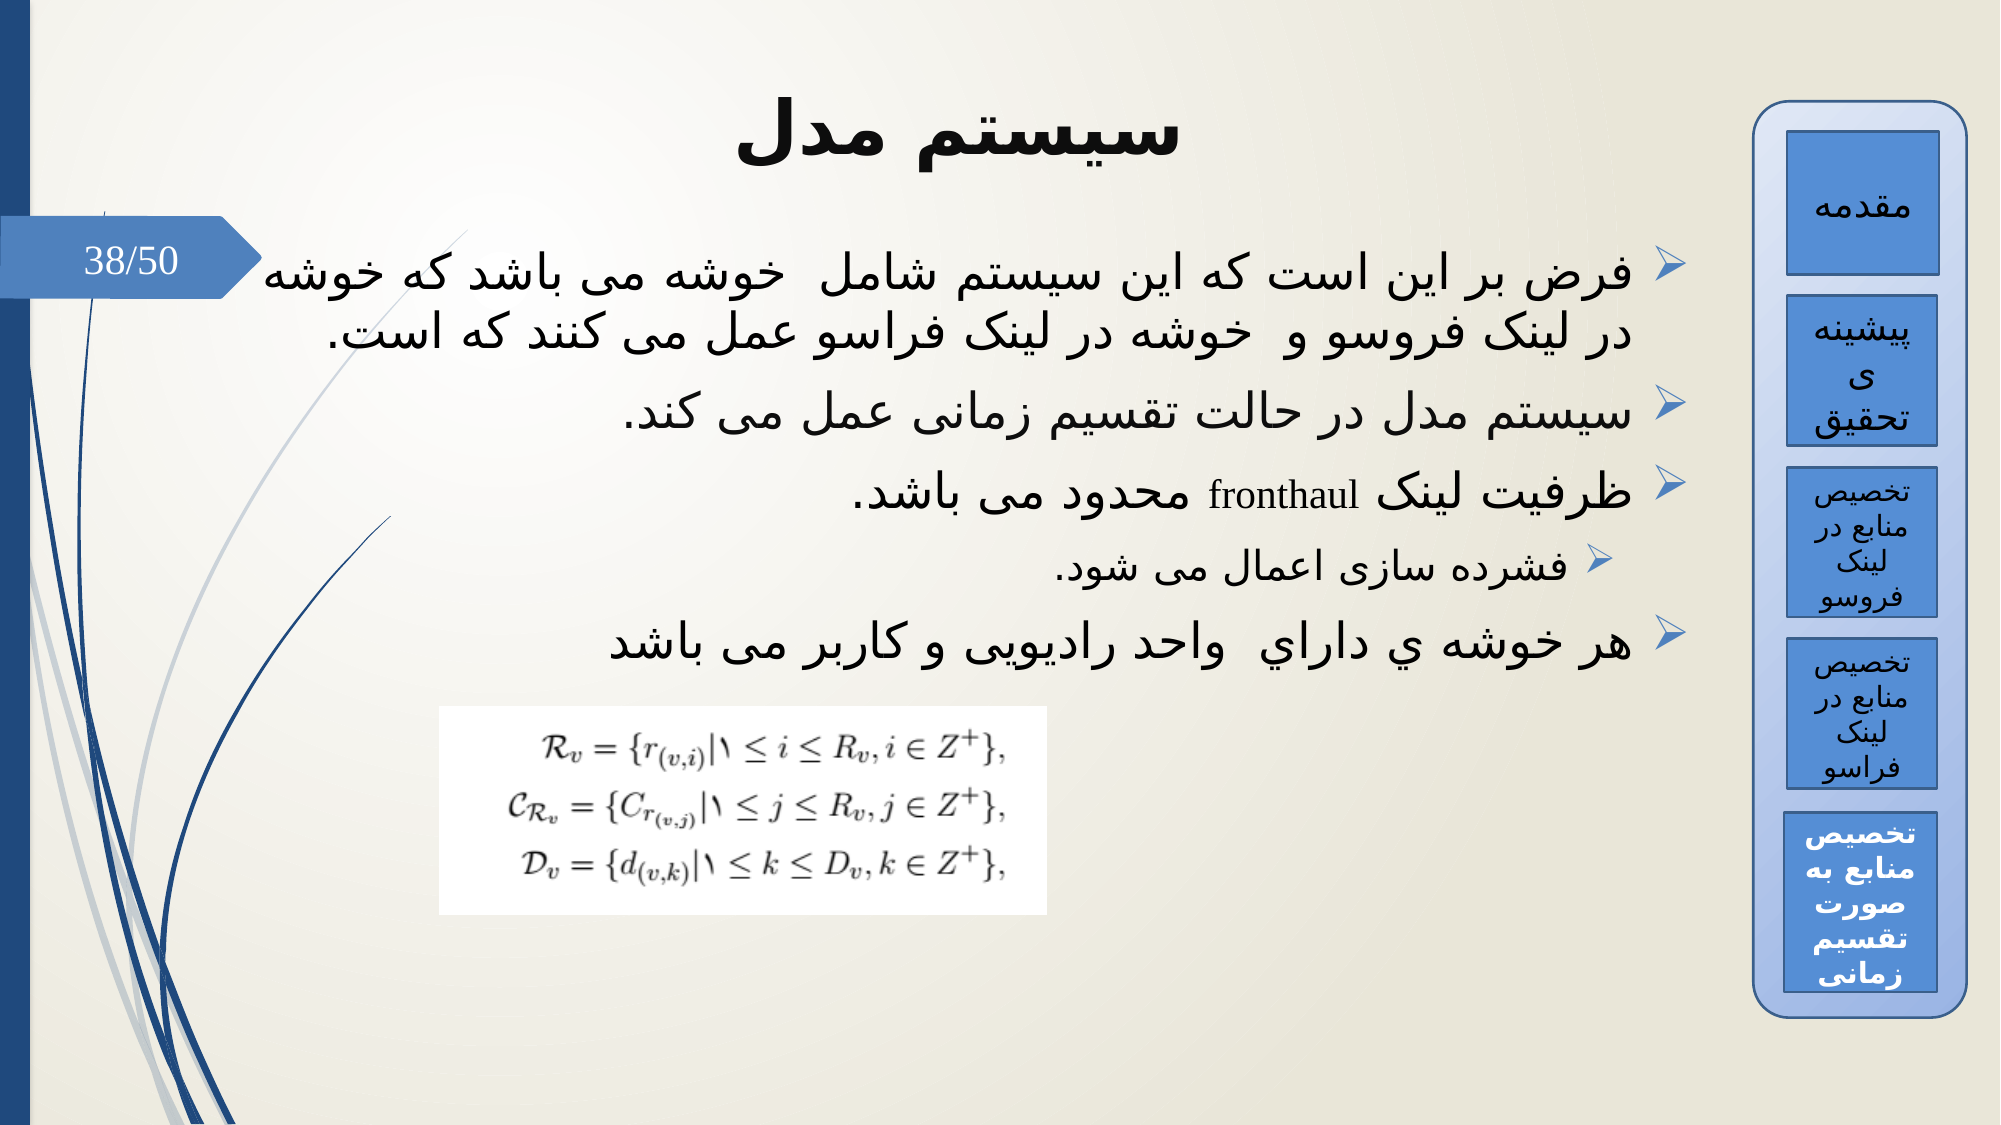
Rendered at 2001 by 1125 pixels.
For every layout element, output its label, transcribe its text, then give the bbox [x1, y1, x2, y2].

text_box تخصیص منابع در لینک فروسو [1786, 466, 1938, 618]
picture [438, 706, 1047, 915]
slide_number 38/50 [29, 227, 195, 288]
title سیستم مدل [228, 72, 1690, 228]
text_box تخصیص منابع به صورت تقسیم زمانی [1783, 811, 1938, 993]
text_box تخصیص منابع در لینک فراسو [1786, 637, 1938, 790]
text_box مقدمه [1786, 130, 1940, 276]
text_box [1751, 99, 1968, 1019]
text_box پیشینه ی تحقیق [1786, 294, 1938, 447]
